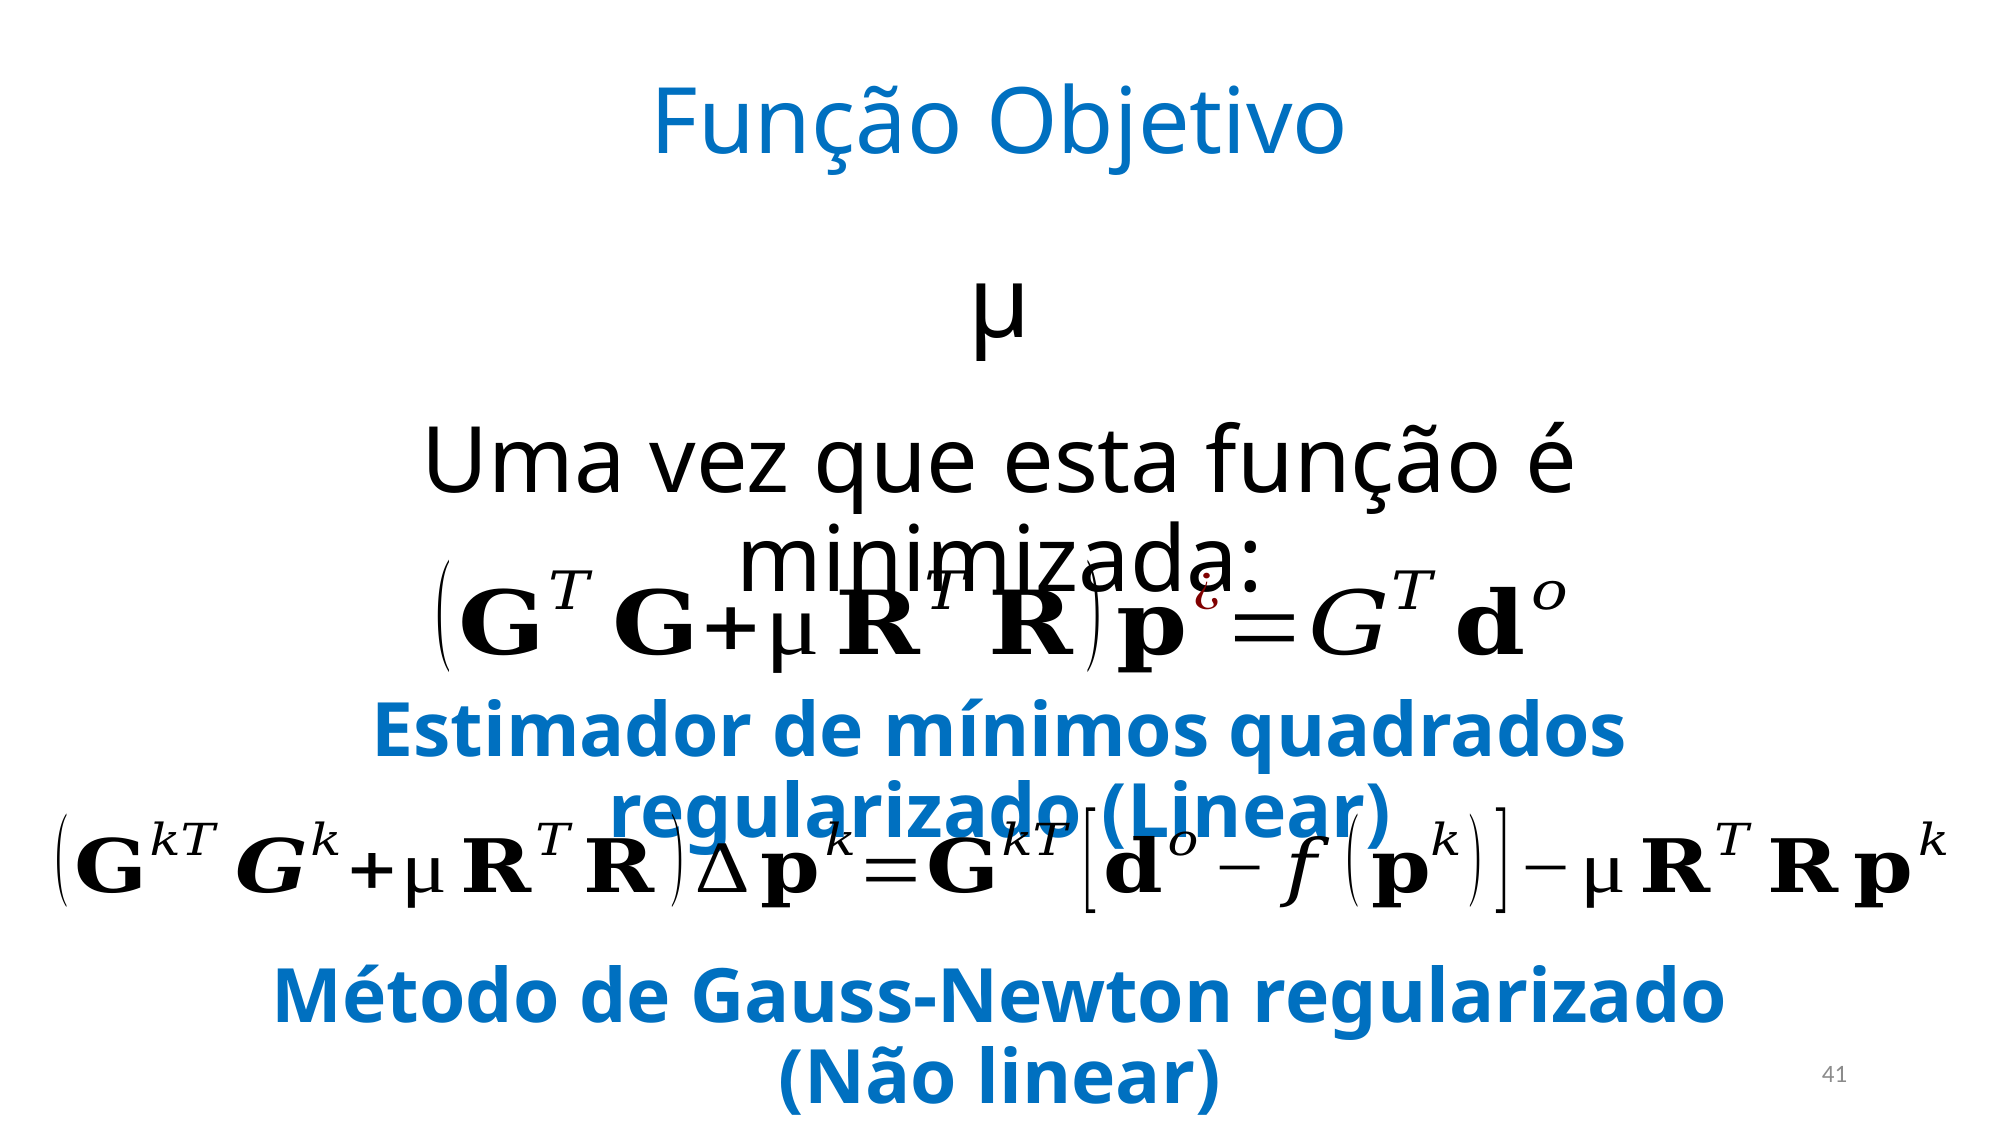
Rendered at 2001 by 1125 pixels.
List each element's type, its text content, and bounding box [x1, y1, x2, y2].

text_box Função Objetivo [565, 66, 1435, 172]
text_box Método de Gauss-Newton regularizado (Não linear) [210, 950, 1790, 1060]
text_box Uma vez que esta função é minimizada: [178, 405, 1822, 529]
slide_number 41 [1412, 1042, 1863, 1103]
text_box Estimador de mínimos quadrados regularizado (Linear) [163, 684, 1836, 794]
